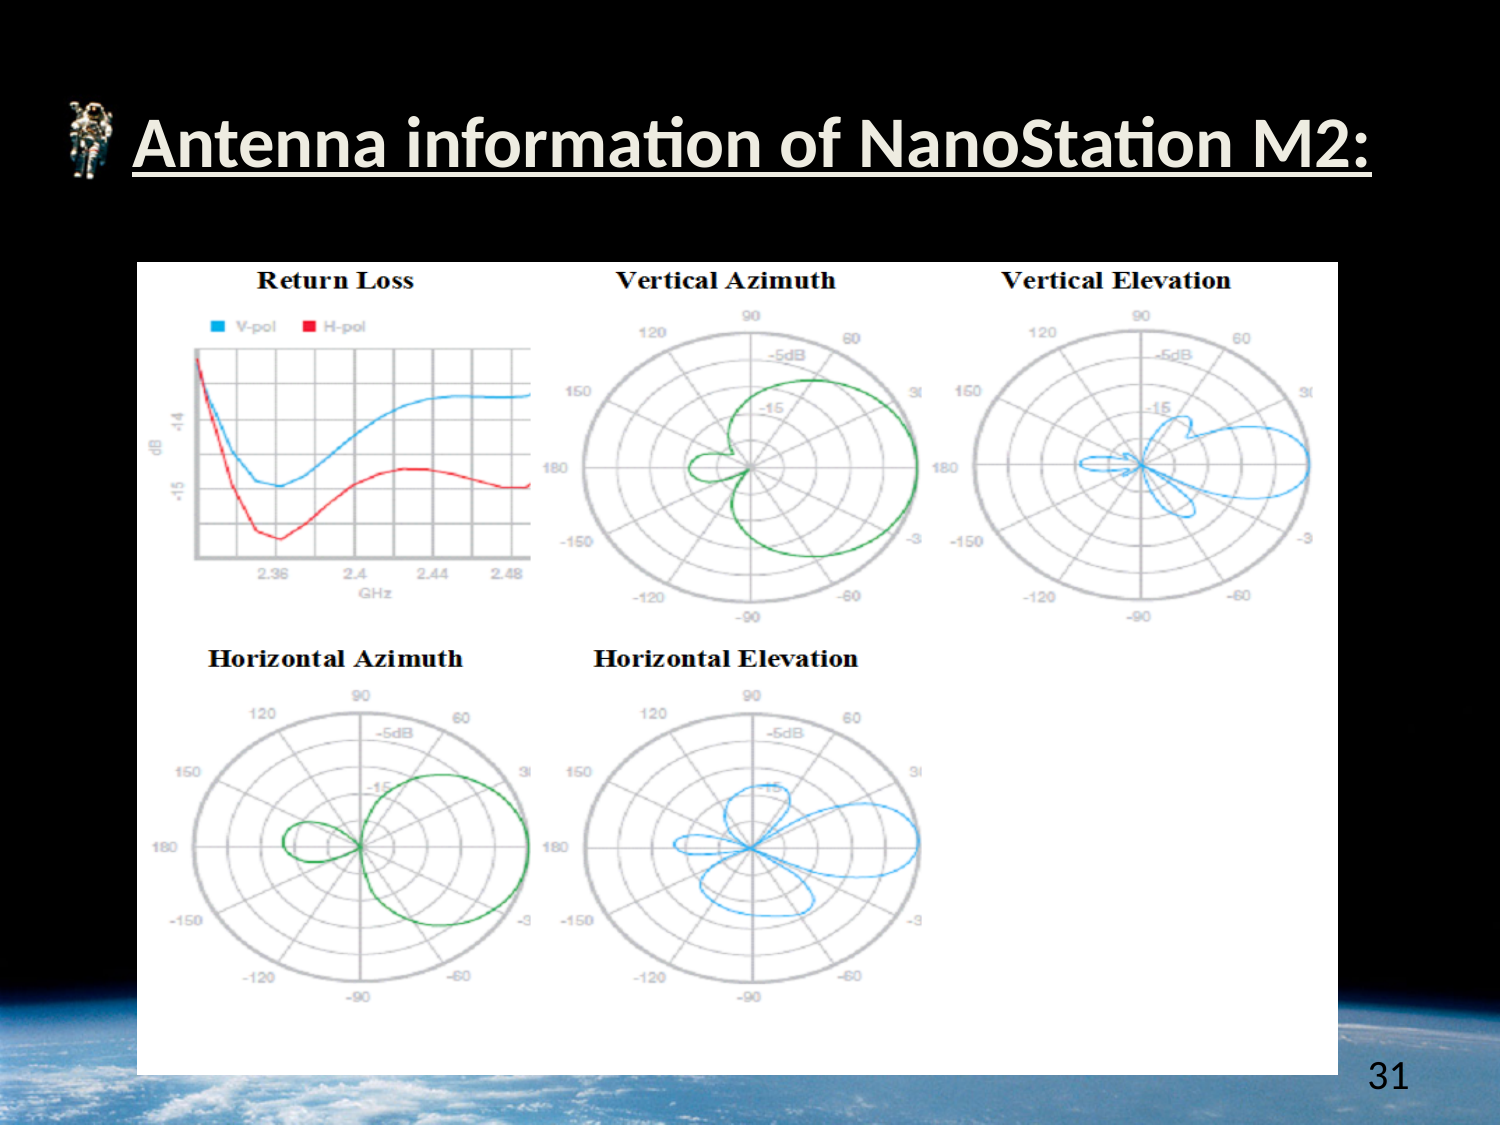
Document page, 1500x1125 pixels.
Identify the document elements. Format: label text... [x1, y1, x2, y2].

slide_number 31 [1074, 1042, 1425, 1103]
picture [0, 0, 1500, 1125]
title Antenna information of NanoStation M2: [117, 45, 1425, 233]
